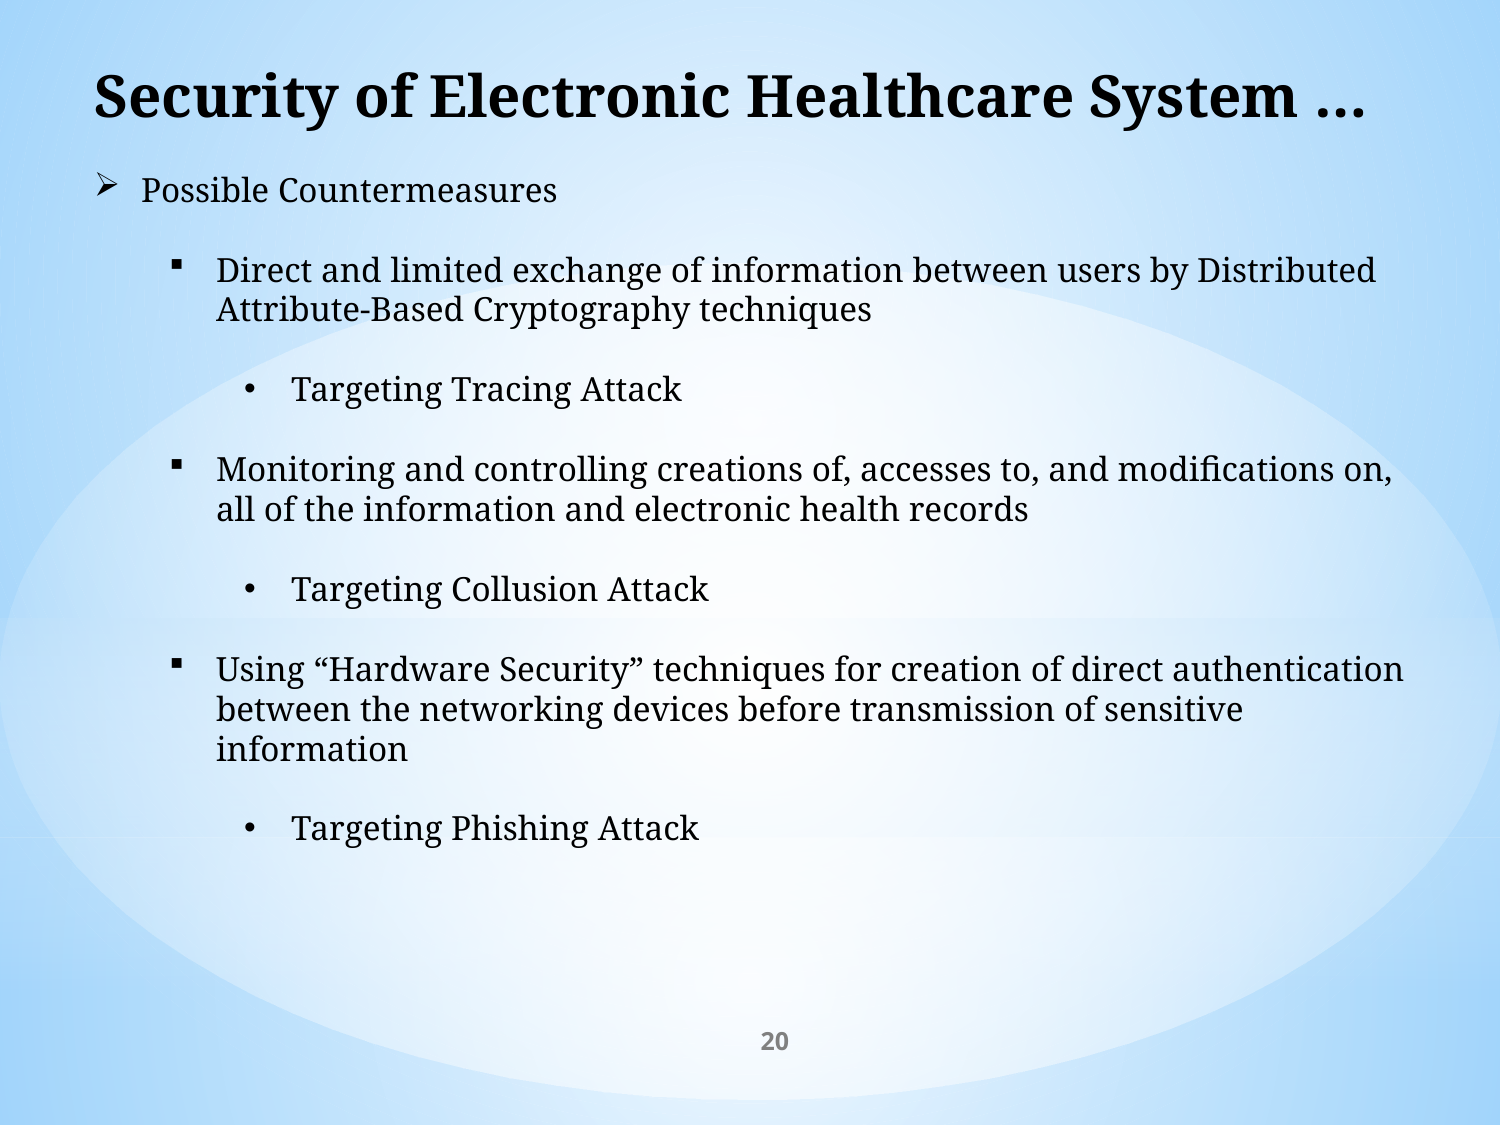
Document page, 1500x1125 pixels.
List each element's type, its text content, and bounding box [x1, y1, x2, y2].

slide_number 20 [624, 1012, 925, 1073]
text_box Security of Electronic Healthcare System … Possible Countermeasures Direct and limited exchange of information between users by Distributed Attribute-Based Cryptography techniques Targeting Tracing Attack Monitoring and controlling creations of, accesses to, and modifications on, all of the information and electronic health records Targeting Collusion Attack Using “Hardware Security” techniques for creation of direct authentication between the networking devices before transmission of sensitive information Targeting Phishing Attack [79, 51, 1425, 855]
